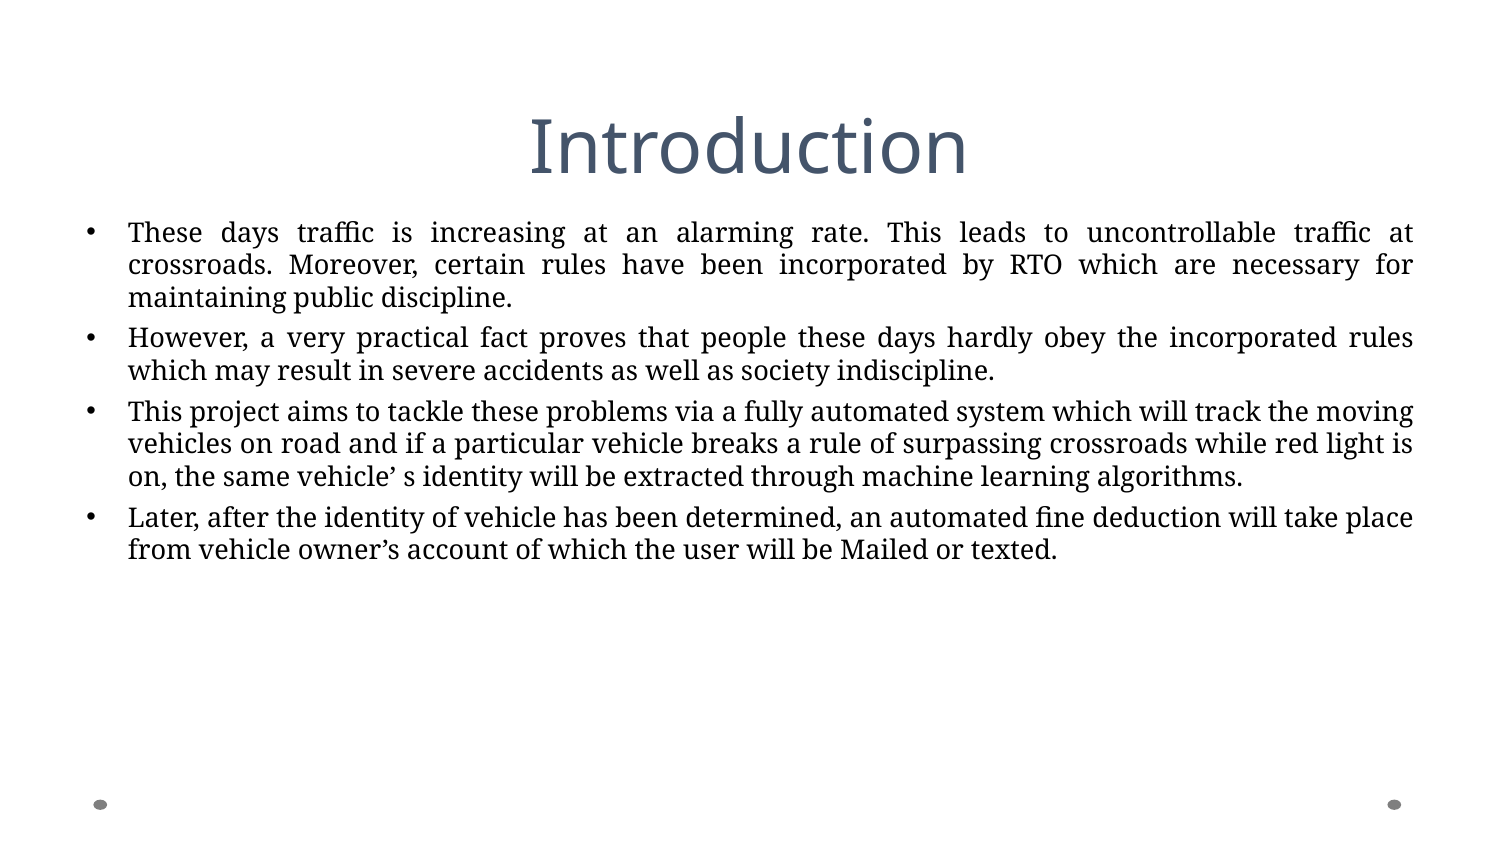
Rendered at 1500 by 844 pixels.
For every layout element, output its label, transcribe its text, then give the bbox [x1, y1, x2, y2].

text_box These days traffic is increasing at an alarming rate. This leads to uncontrollable traffic at crossroads. Moreover, certain rules have been incorporated by RTO which are necessary for maintaining public discipline. However, a very practical fact proves that people these days hardly obey the incorporated rules which may result in severe accidents as well as society indiscipline. This project aims to tackle these problems via a fully automated system which will track the moving vehicles on road and if a particular vehicle breaks a rule of surpassing crossroads while red light is on, the same vehicle’ s identity will be extracted through machine learning algorithms. Later, after the identity of vehicle has been determined, an automated fine deduction will take place from vehicle owner’s account of which the user will be Mailed or texted. [75, 209, 1425, 767]
text_box Introduction [75, 0, 1425, 197]
